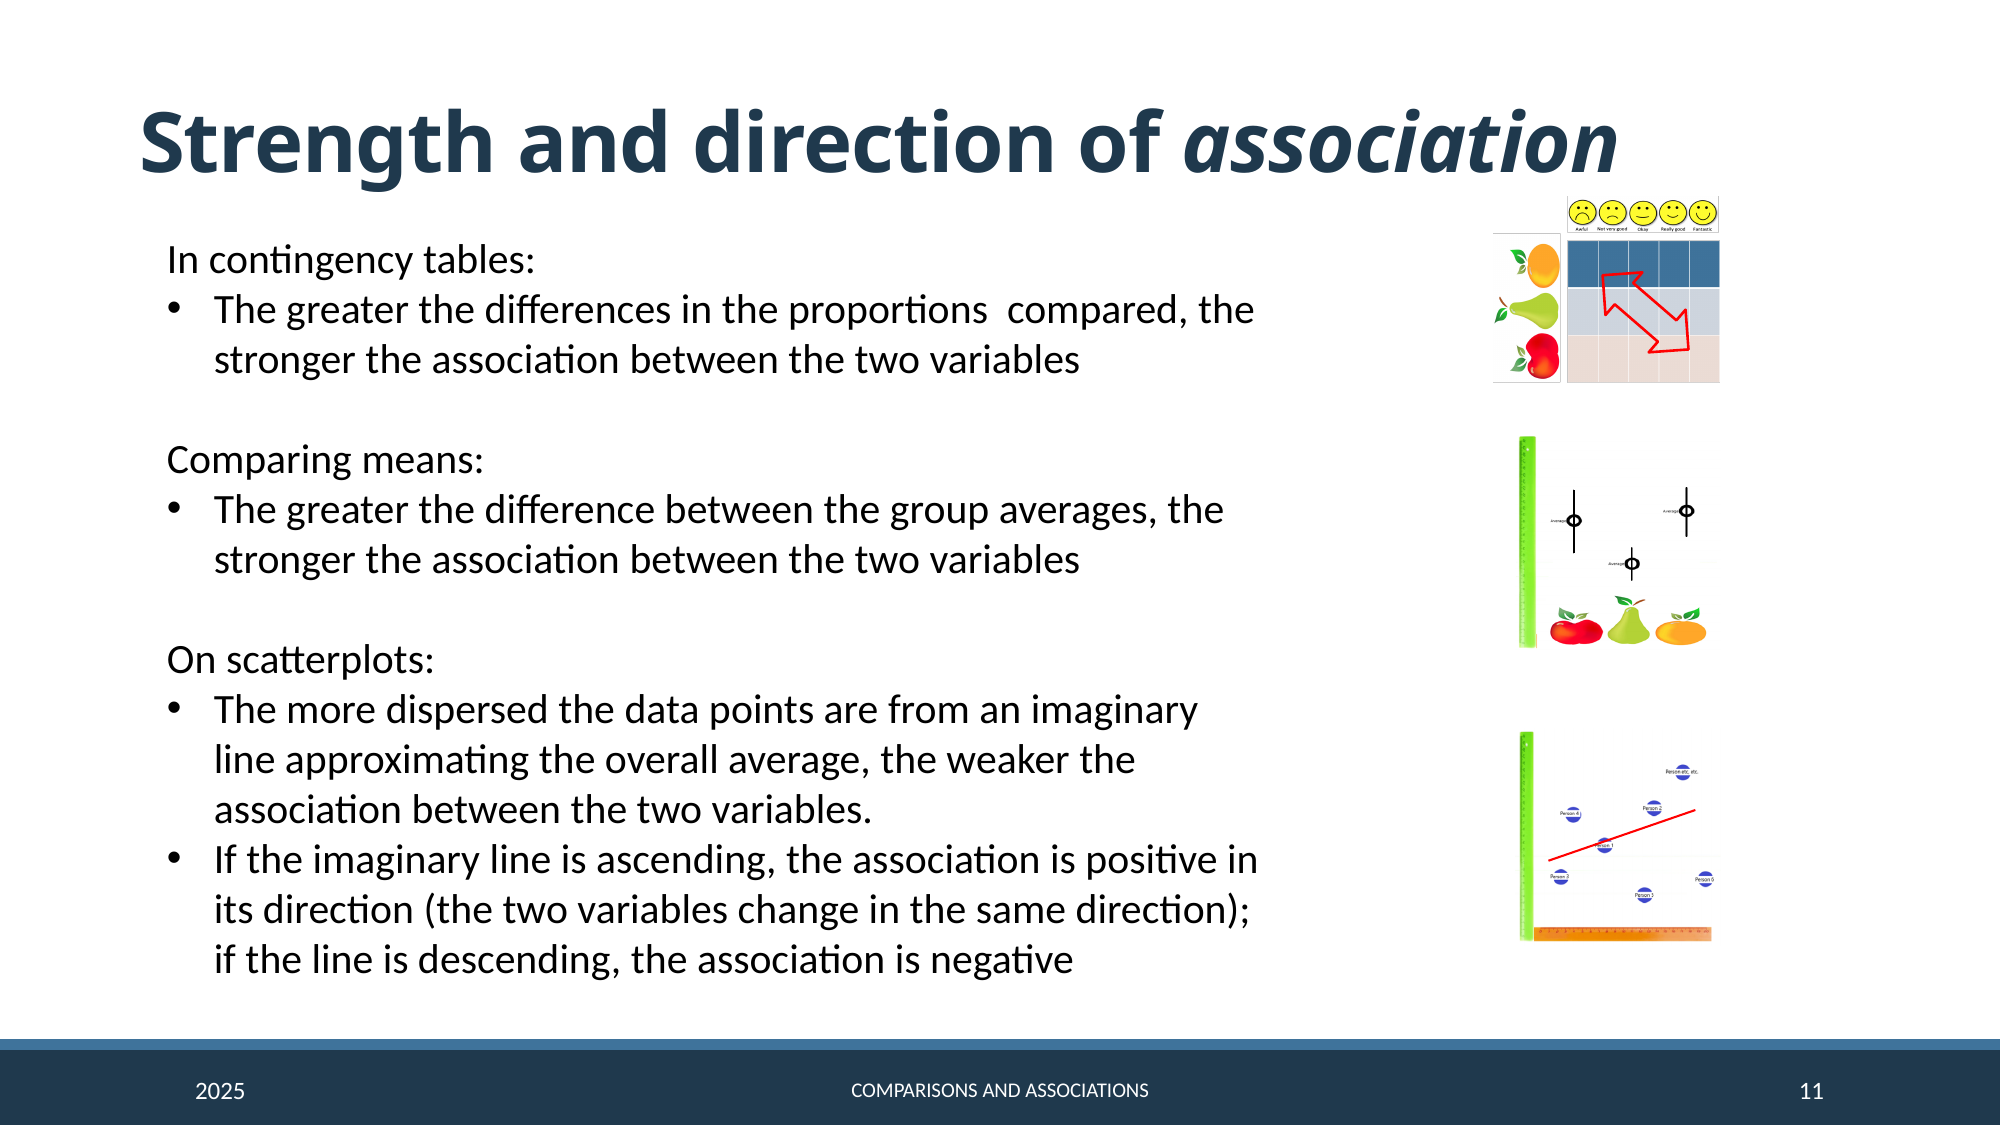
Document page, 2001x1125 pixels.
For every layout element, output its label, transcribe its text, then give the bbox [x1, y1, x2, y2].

picture [1493, 195, 1722, 384]
slide_number 2025 [180, 1059, 586, 1120]
title Strength and direction of association [124, 47, 1696, 197]
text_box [1547, 809, 1696, 862]
slide_number 11 [1624, 1059, 1840, 1120]
footer Comparisons and Associations [604, 1059, 1396, 1120]
text_box In contingency tables: The greater the differences in the proportions compared, the stronger the association between the two variables Comparing means: The greater the difference between the group averages, the stronger the association between the two variables On scatterplots: The more dispersed the data points are from an imaginary line approximating the overall average, the weaker the association between the two variables. If the imaginary line is ascending, the association is positive in its direction (the two variables change in the same direction); if the line is descending, the association is negative [152, 224, 1279, 990]
picture [1515, 431, 1722, 650]
picture [1515, 727, 1722, 947]
